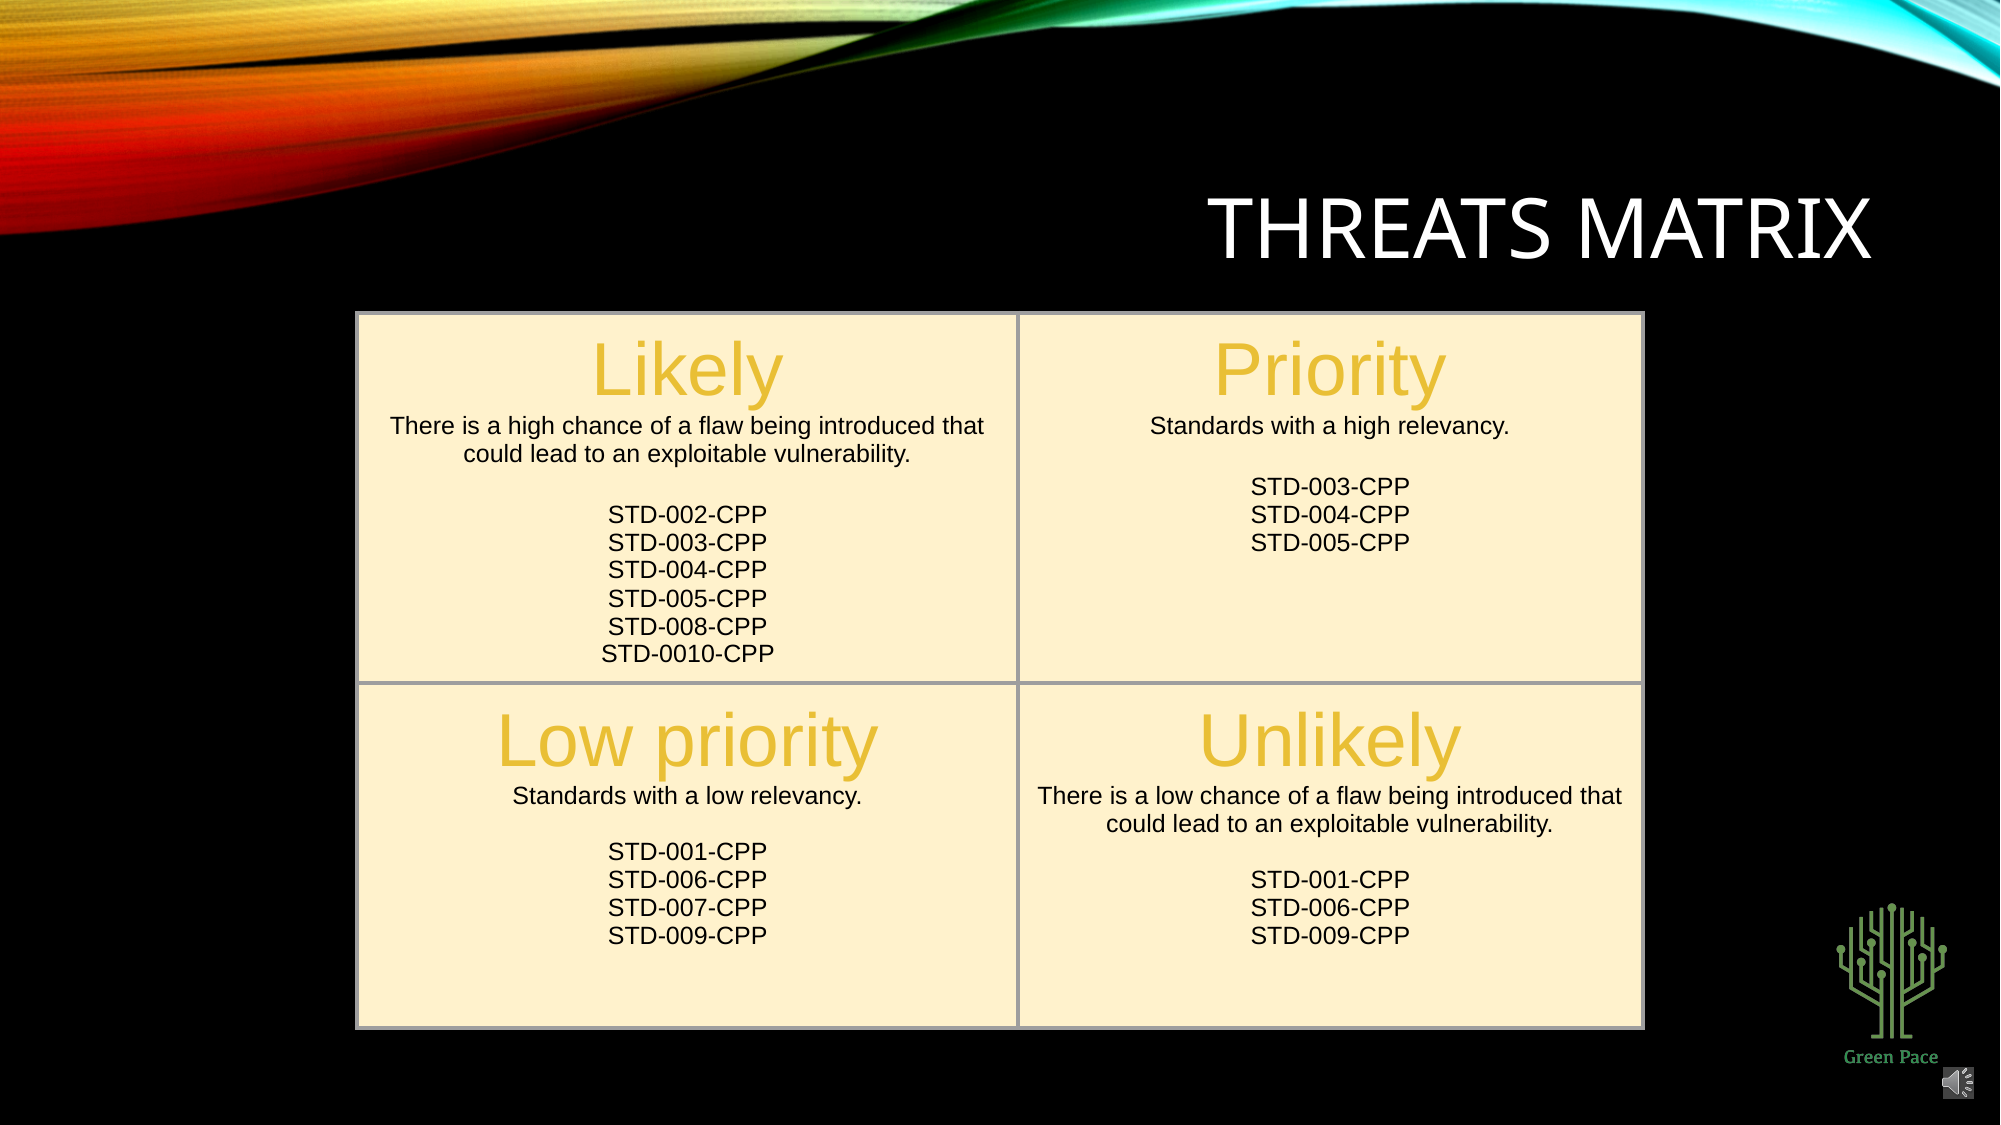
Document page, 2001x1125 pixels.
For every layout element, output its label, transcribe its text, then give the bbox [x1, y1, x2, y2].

table_cell Unlikely There is a low chance of a flaw being introduced that could lead to an exploitable vulnerability. STD-001-CPP STD-006-CPP STD-009-CPP [1020, 685, 1641, 1026]
table_header Likely There is a high chance of a flaw being introduced that could lead to an exploitable vulnerability. STD-002-CPP STD-003-CPP STD-004-CPP STD-005-CPP STD-008-CPP STD-0010-CPP [359, 315, 1016, 681]
picture [0, 0, 2000, 237]
title THREATS MATRIX [474, 125, 1888, 338]
picture [1817, 892, 1976, 1101]
table_header Priority Standards with a high relevancy. STD-003-CPP STD-004-CPP STD-005-CPP [1020, 315, 1641, 681]
table_cell Low priority Standards with a low relevancy. STD-001-CPP STD-006-CPP STD-007-CPP STD-009-CPP [359, 685, 1016, 1026]
